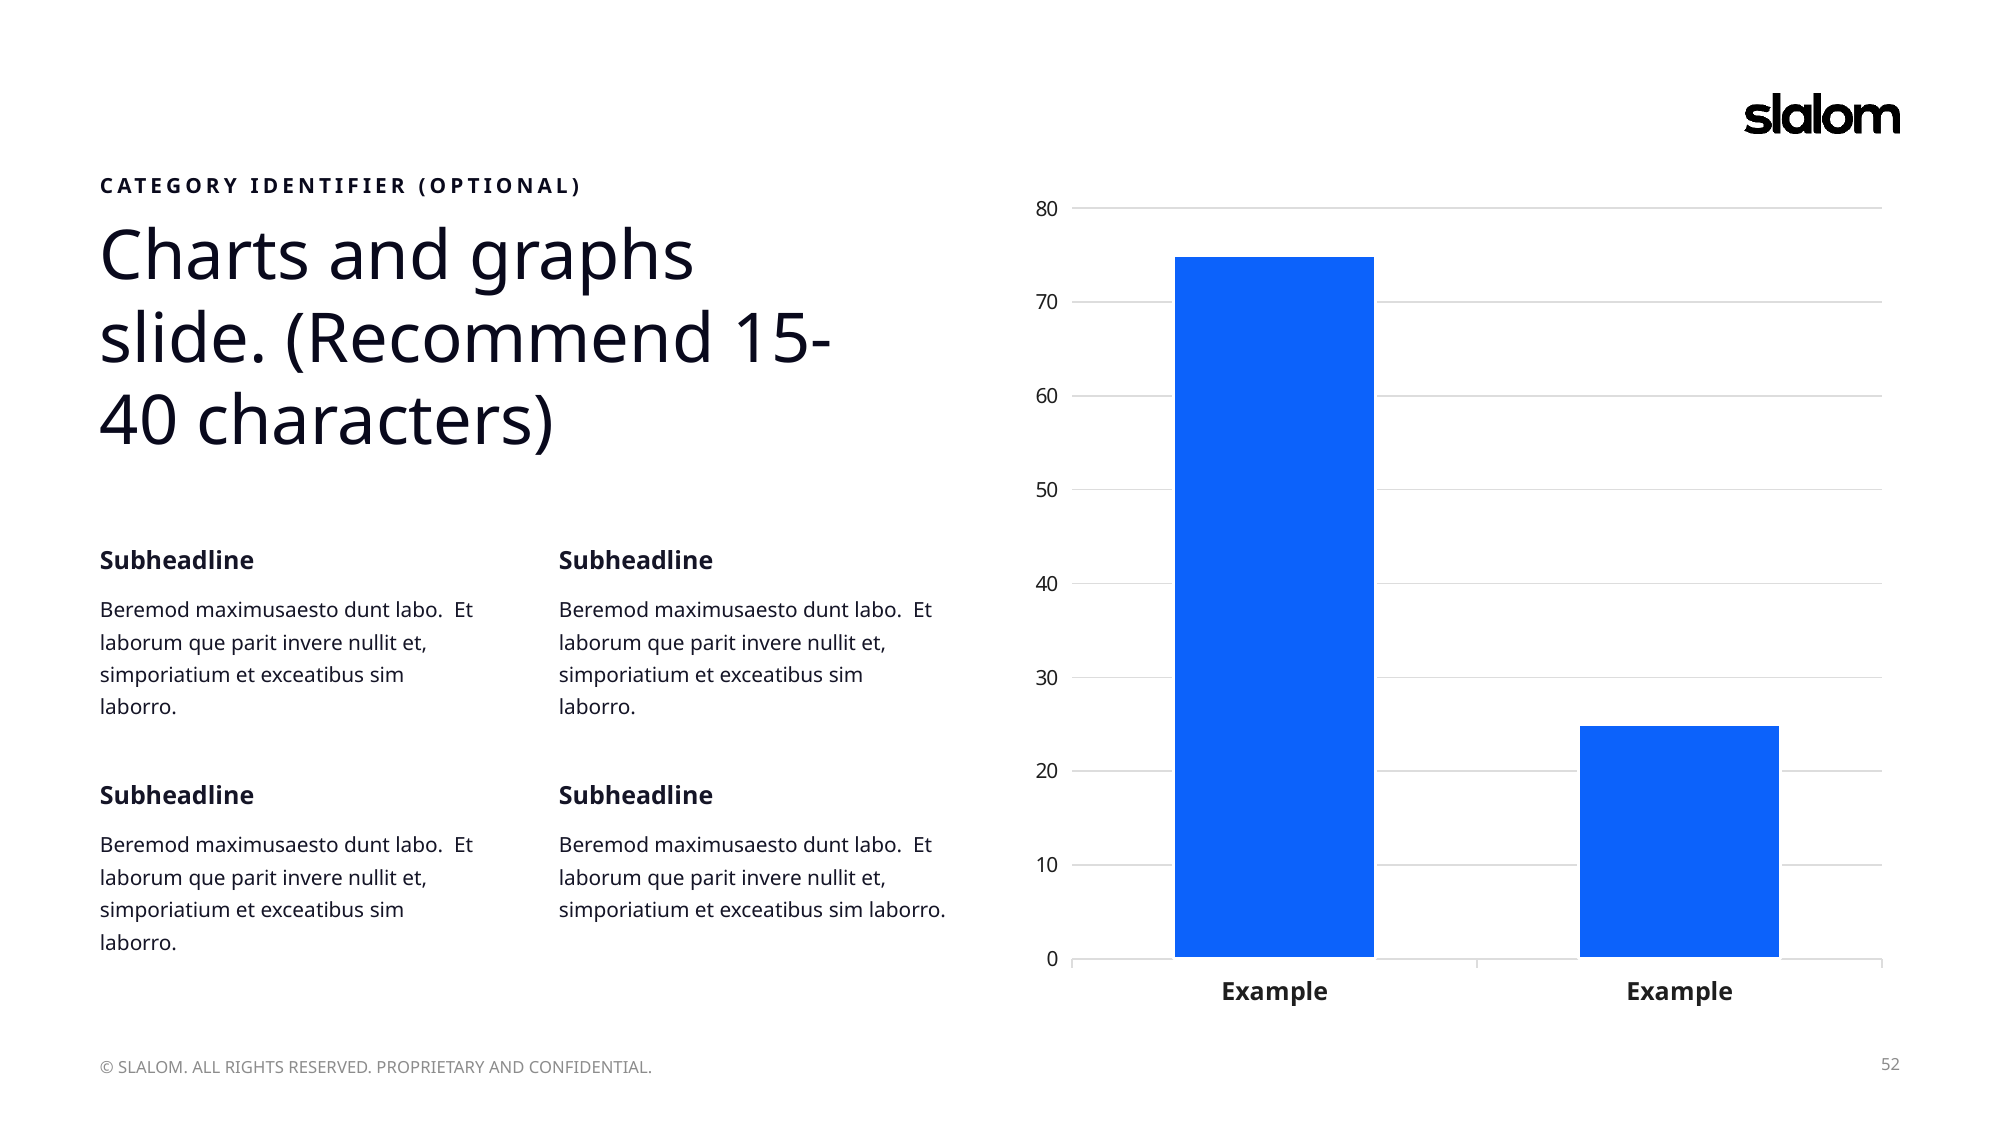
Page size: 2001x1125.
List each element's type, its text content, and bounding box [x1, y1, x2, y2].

text_box Subheadline Beremod maximusaesto dunt labo. Et laborum que parit invere nullit et, simporiatium et exceatibus sim laborro. [98, 769, 519, 920]
text_box CATEGORY IDENTIFIER (OPTIONAL) [98, 170, 727, 198]
text_box Subheadline Beremod maximusaesto dunt labo. Et laborum que parit invere nullit et, simporiatium et exceatibus sim laborro. [98, 534, 519, 685]
text_box Charts and graphs slide. (Recommend 15-40 characters) [98, 210, 863, 457]
text_box Subheadline Beremod maximusaesto dunt labo. Et laborum que parit invere nullit et, simporiatium et exceatibus sim laborro. [557, 534, 978, 685]
chart [1017, 177, 1900, 1025]
footer © SLALOM. ALL RIGHTS RESERVED. PROPRIETARY AND CONFIDENTIAL. [99, 1038, 759, 1099]
text_box Subheadline Beremod maximusaesto dunt labo. Et laborum que parit invere nullit et, simporiatium et exceatibus sim laborro. [557, 769, 982, 920]
slide_number 52 [1412, 1035, 1900, 1096]
picture [1744, 93, 1900, 134]
